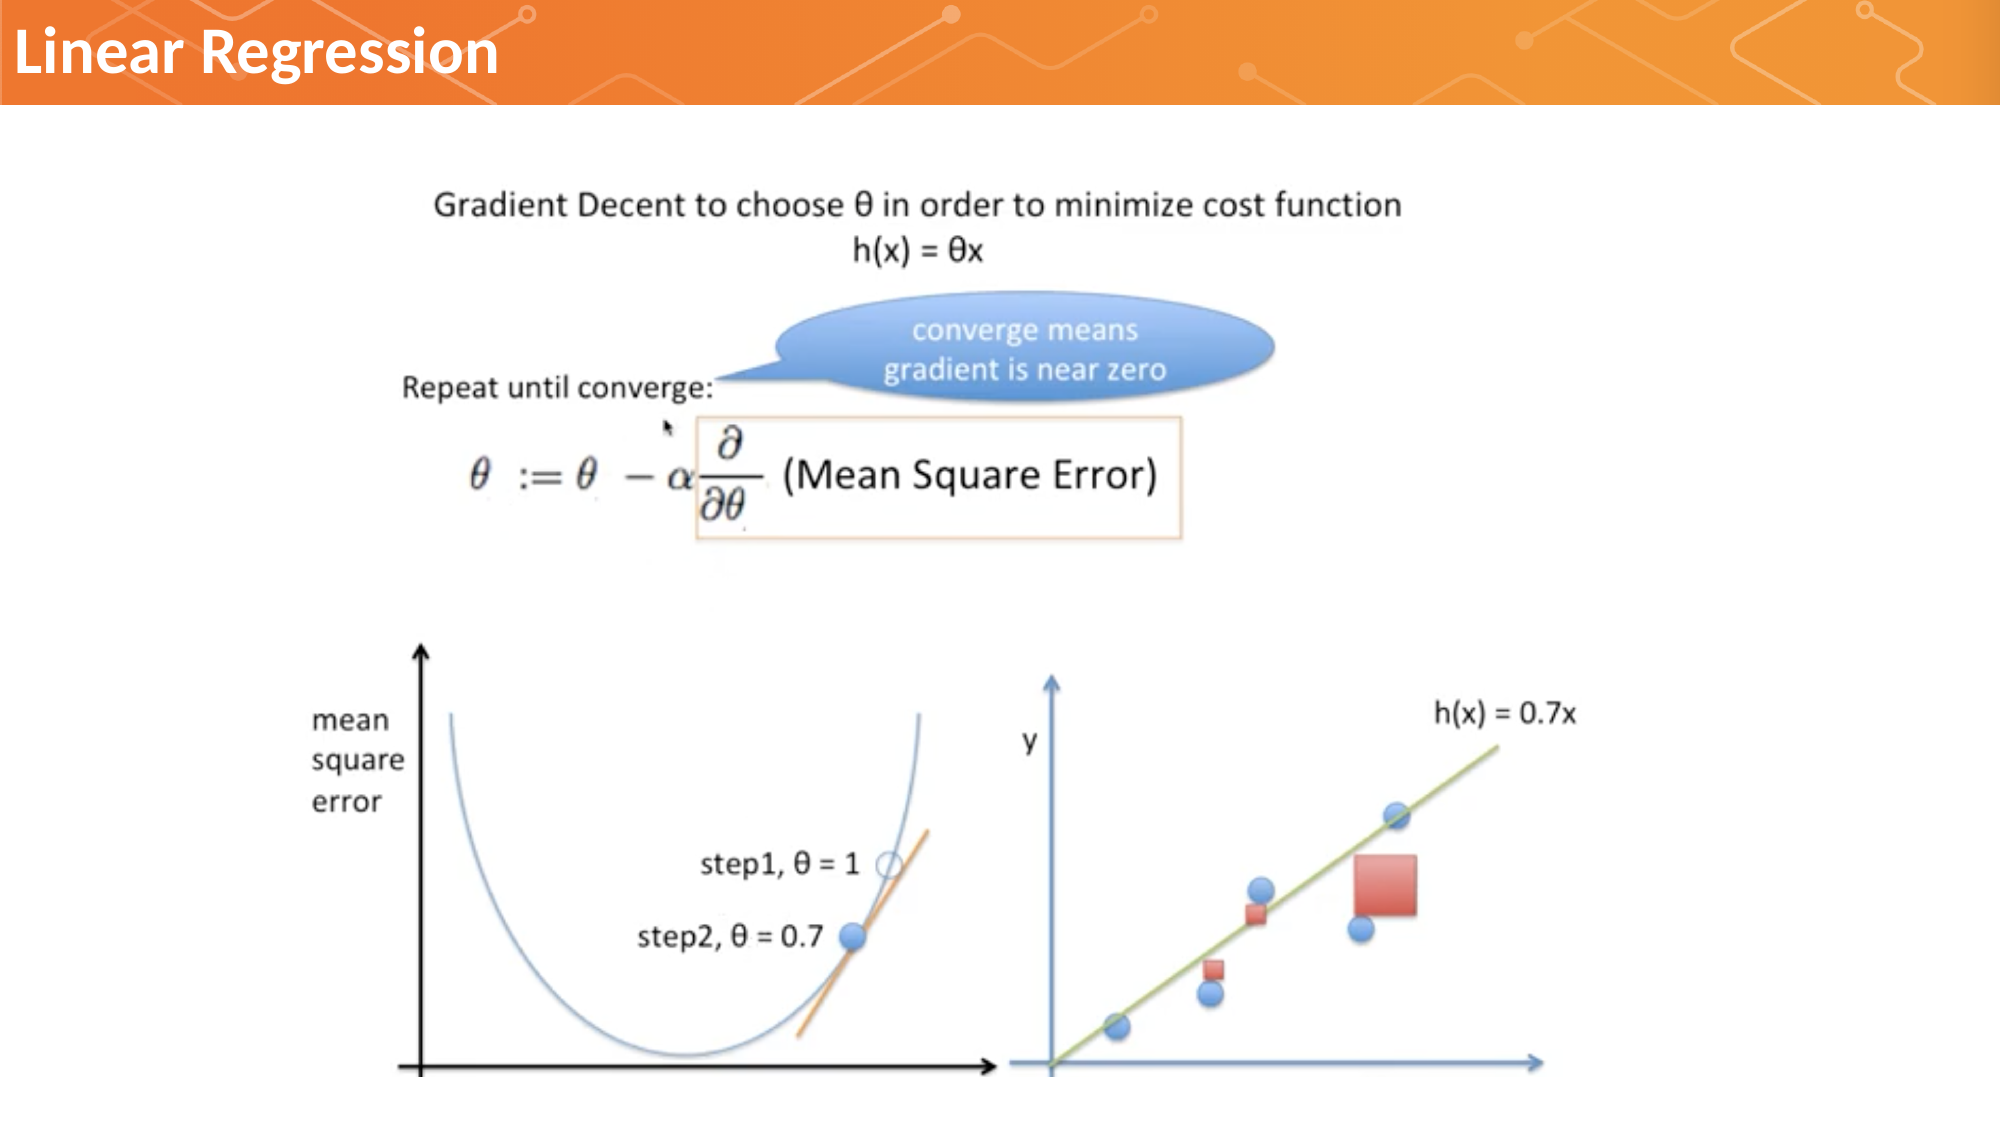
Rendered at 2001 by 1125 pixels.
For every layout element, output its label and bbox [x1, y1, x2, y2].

picture [0, 0, 2000, 105]
picture [252, 129, 1586, 1077]
